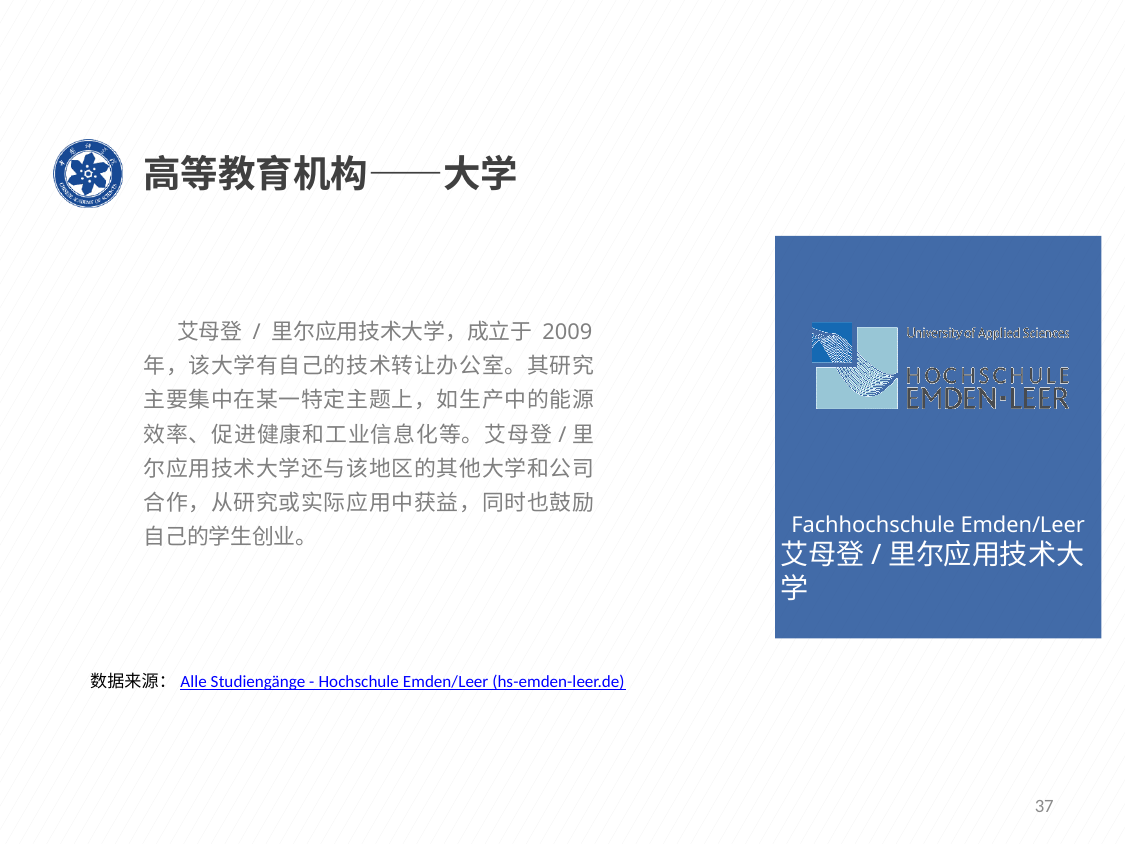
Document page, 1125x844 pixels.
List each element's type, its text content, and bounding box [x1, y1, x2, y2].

text_box [773, 234, 1103, 502]
text_box 高等教育机构——大学 [132, 152, 574, 192]
slide_number 37 [806, 782, 1069, 827]
text_box 艾母登 / 里尔应用技术大学，成立于 2009 年，该大学有自己的技术转让办公室。其研究主要集中在某一特定主题上，如生产中的能源效率、促进健康和工业信息化等。艾母登/里尔应用技术大学还与该地区的其他大学和公司合作，从研究或实际应用中获益，同时也鼓励自己的学生创业。 [128, 302, 609, 557]
picture [806, 280, 1086, 434]
text_box Fachhochschule Emden/Leer 艾母登/里尔应用技术大学 [765, 502, 1112, 612]
text_box [773, 612, 1103, 641]
picture [53, 138, 123, 208]
text_box 数据来源：Alle Studiengänge - Hochschule Emden/Leer (hs-emden-leer.de) [75, 663, 1011, 699]
